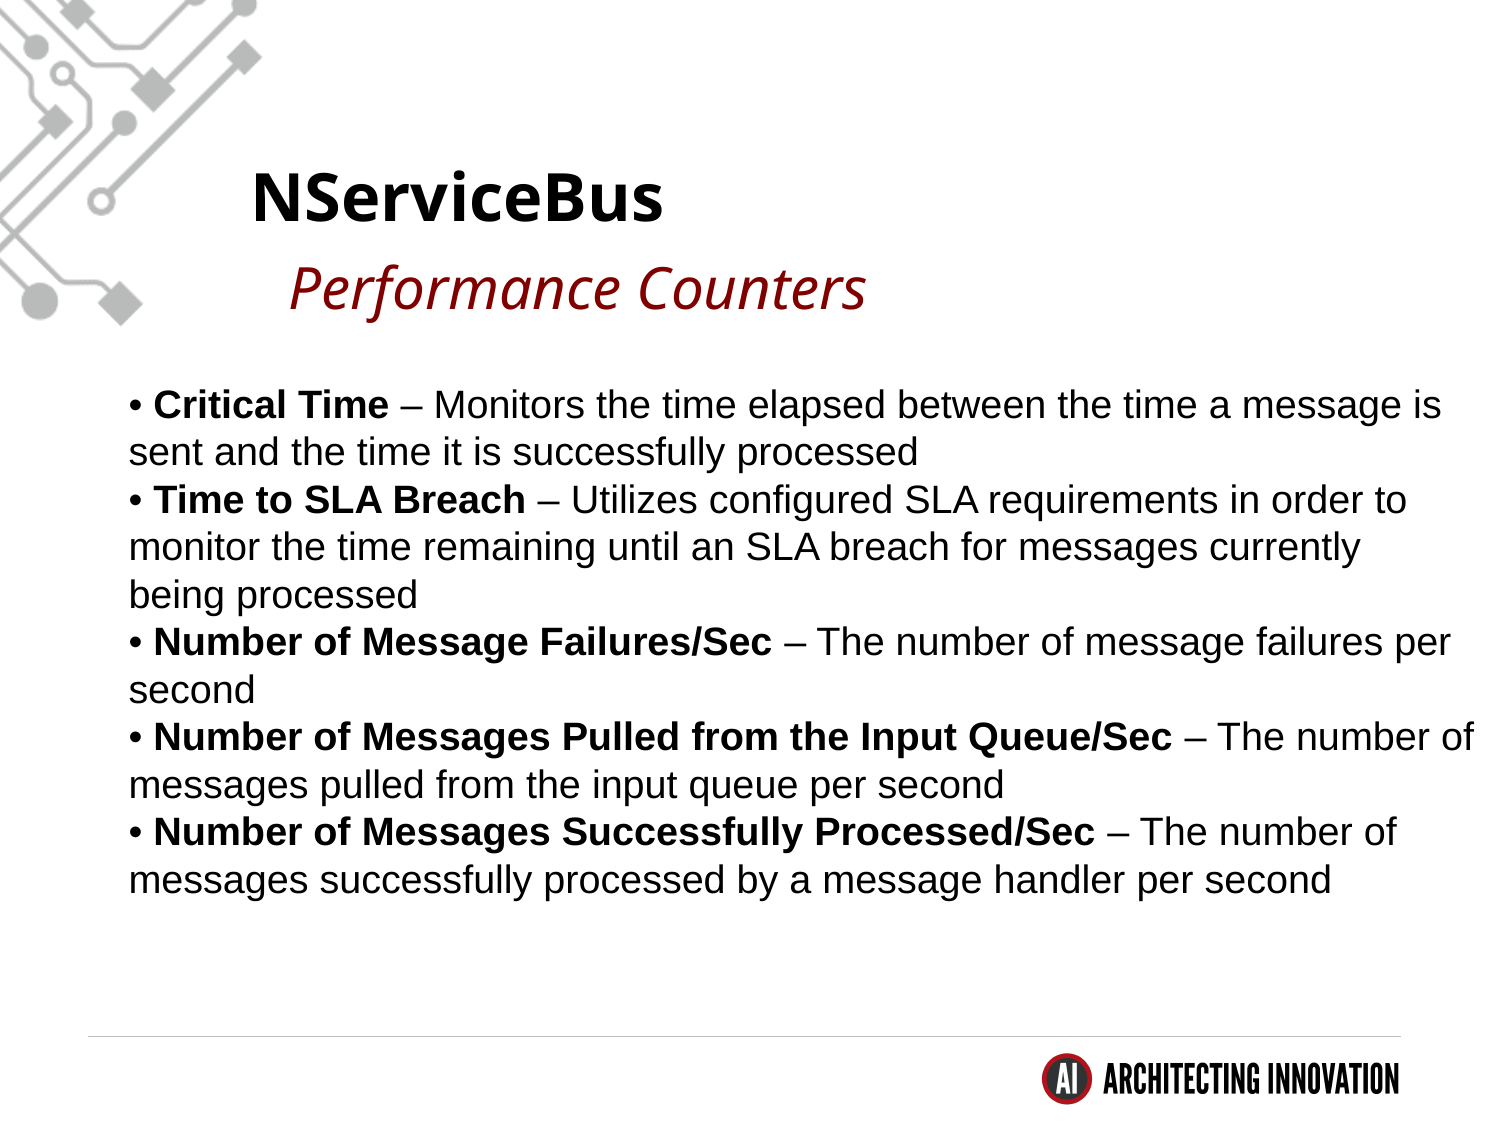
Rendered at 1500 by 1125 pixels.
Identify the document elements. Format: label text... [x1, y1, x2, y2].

text_box • Critical Time – Monitors the time elapsed between the time a message is sent and the time it is successfully processed • Time to SLA Breach – Utilizes configured SLA requirements in order to monitor the time remaining until an SLA breach for messages currently being processed • Number of Message Failures/Sec – The number of message failures per second • Number of Messages Pulled from the Input Queue/Sec – The number of messages pulled from the input queue per second • Number of Messages Successfully Processed/Sec – The number of messages successfully processed by a message handler per second [121, 371, 1483, 909]
text_box Performance Counters [281, 244, 876, 329]
text_box NServiceBus [243, 147, 1281, 243]
picture [1031, 1042, 1412, 1112]
